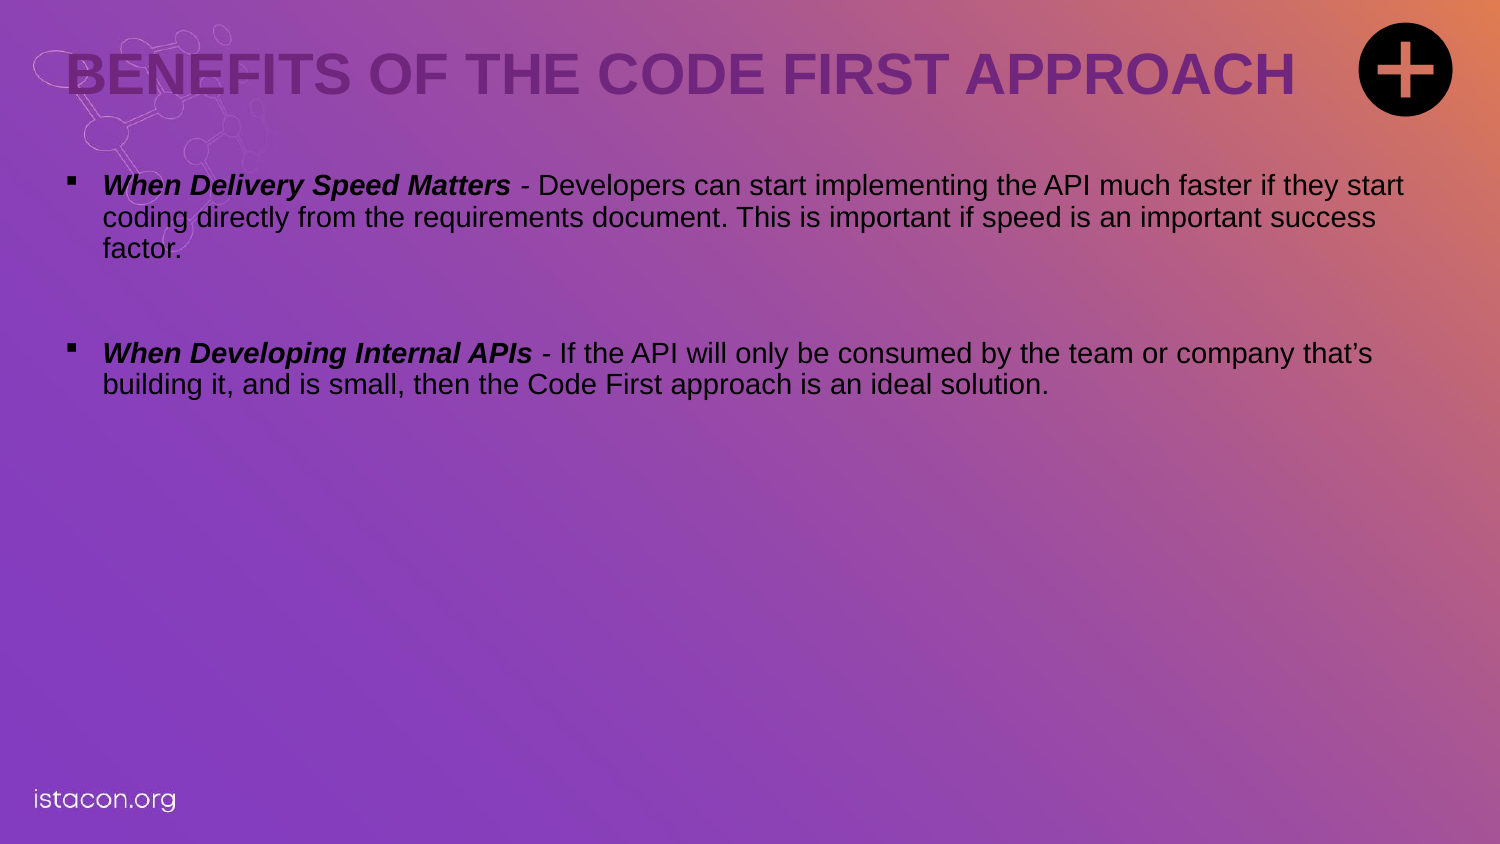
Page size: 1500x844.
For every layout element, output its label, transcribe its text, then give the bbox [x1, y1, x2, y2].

title BENEFITS OF THE CODE FIRST APPROACH [50, 33, 1351, 92]
picture [0, 0, 1500, 844]
text_box When Delivery Speed Matters - Developers can start implementing the API much faster if they start coding directly from the requirements document. This is important if speed is an important success factor. When Developing Internal APIs - If the API will only be consumed by the team or company that’s building it, and is small, then the Code First approach is an ideal solution. [50, 163, 1447, 769]
